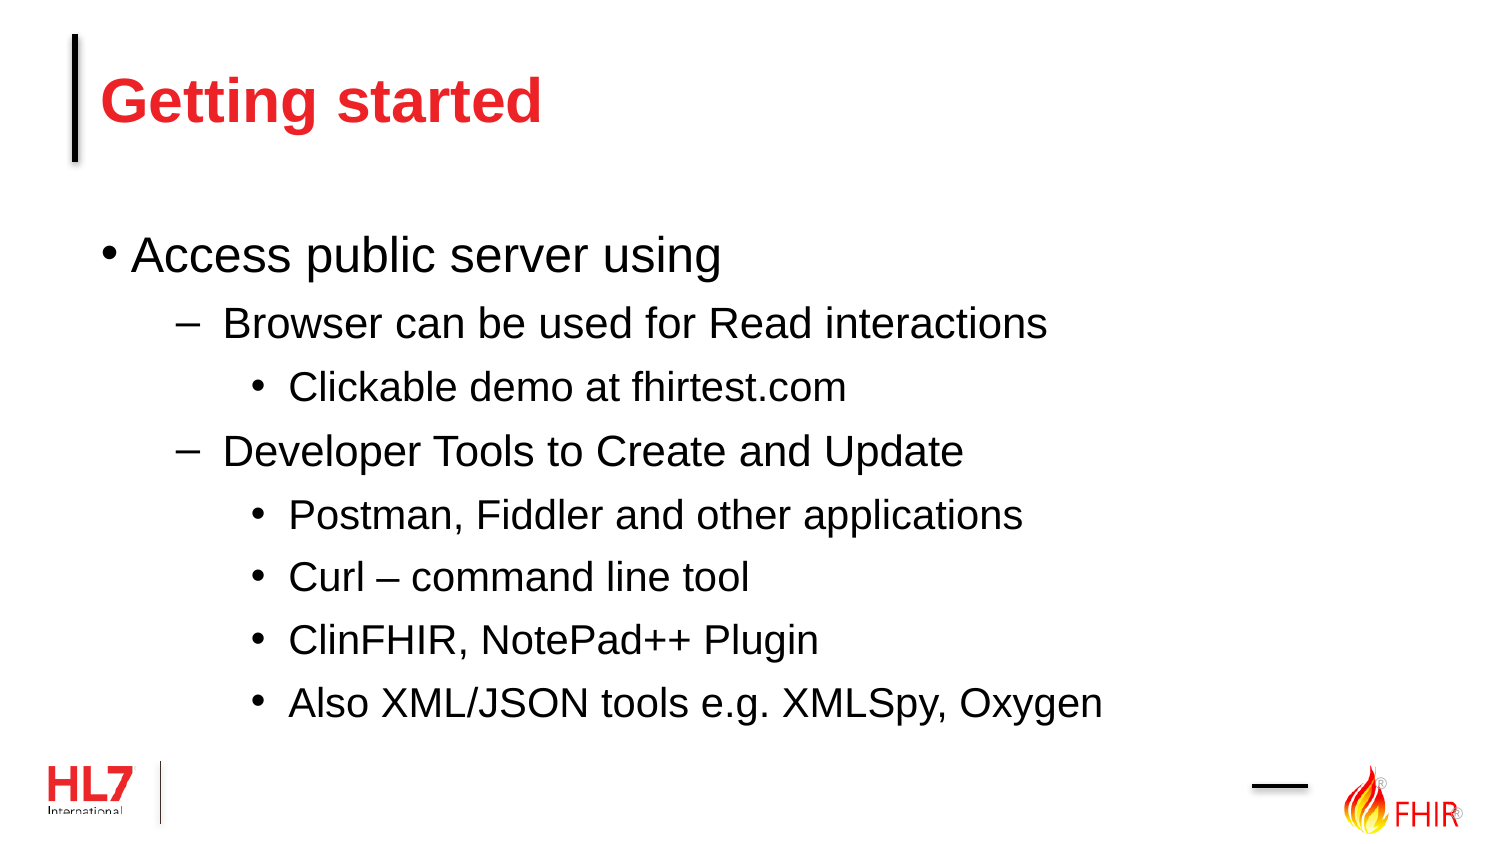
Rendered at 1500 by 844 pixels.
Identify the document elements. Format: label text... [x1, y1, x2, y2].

title Getting started [100, 33, 1451, 163]
picture [1339, 760, 1463, 837]
list Access public server using Browser can be used for Read interactions Clickable demo at fhirtest.com Developer Tools to Create and Update Postman, Fiddler and other applications Curl – command line tool ClinFHIR, NotePad++ Plugin Also XML/JSON tools e.g. XMLSpy, Oxygen [100, 222, 1451, 731]
